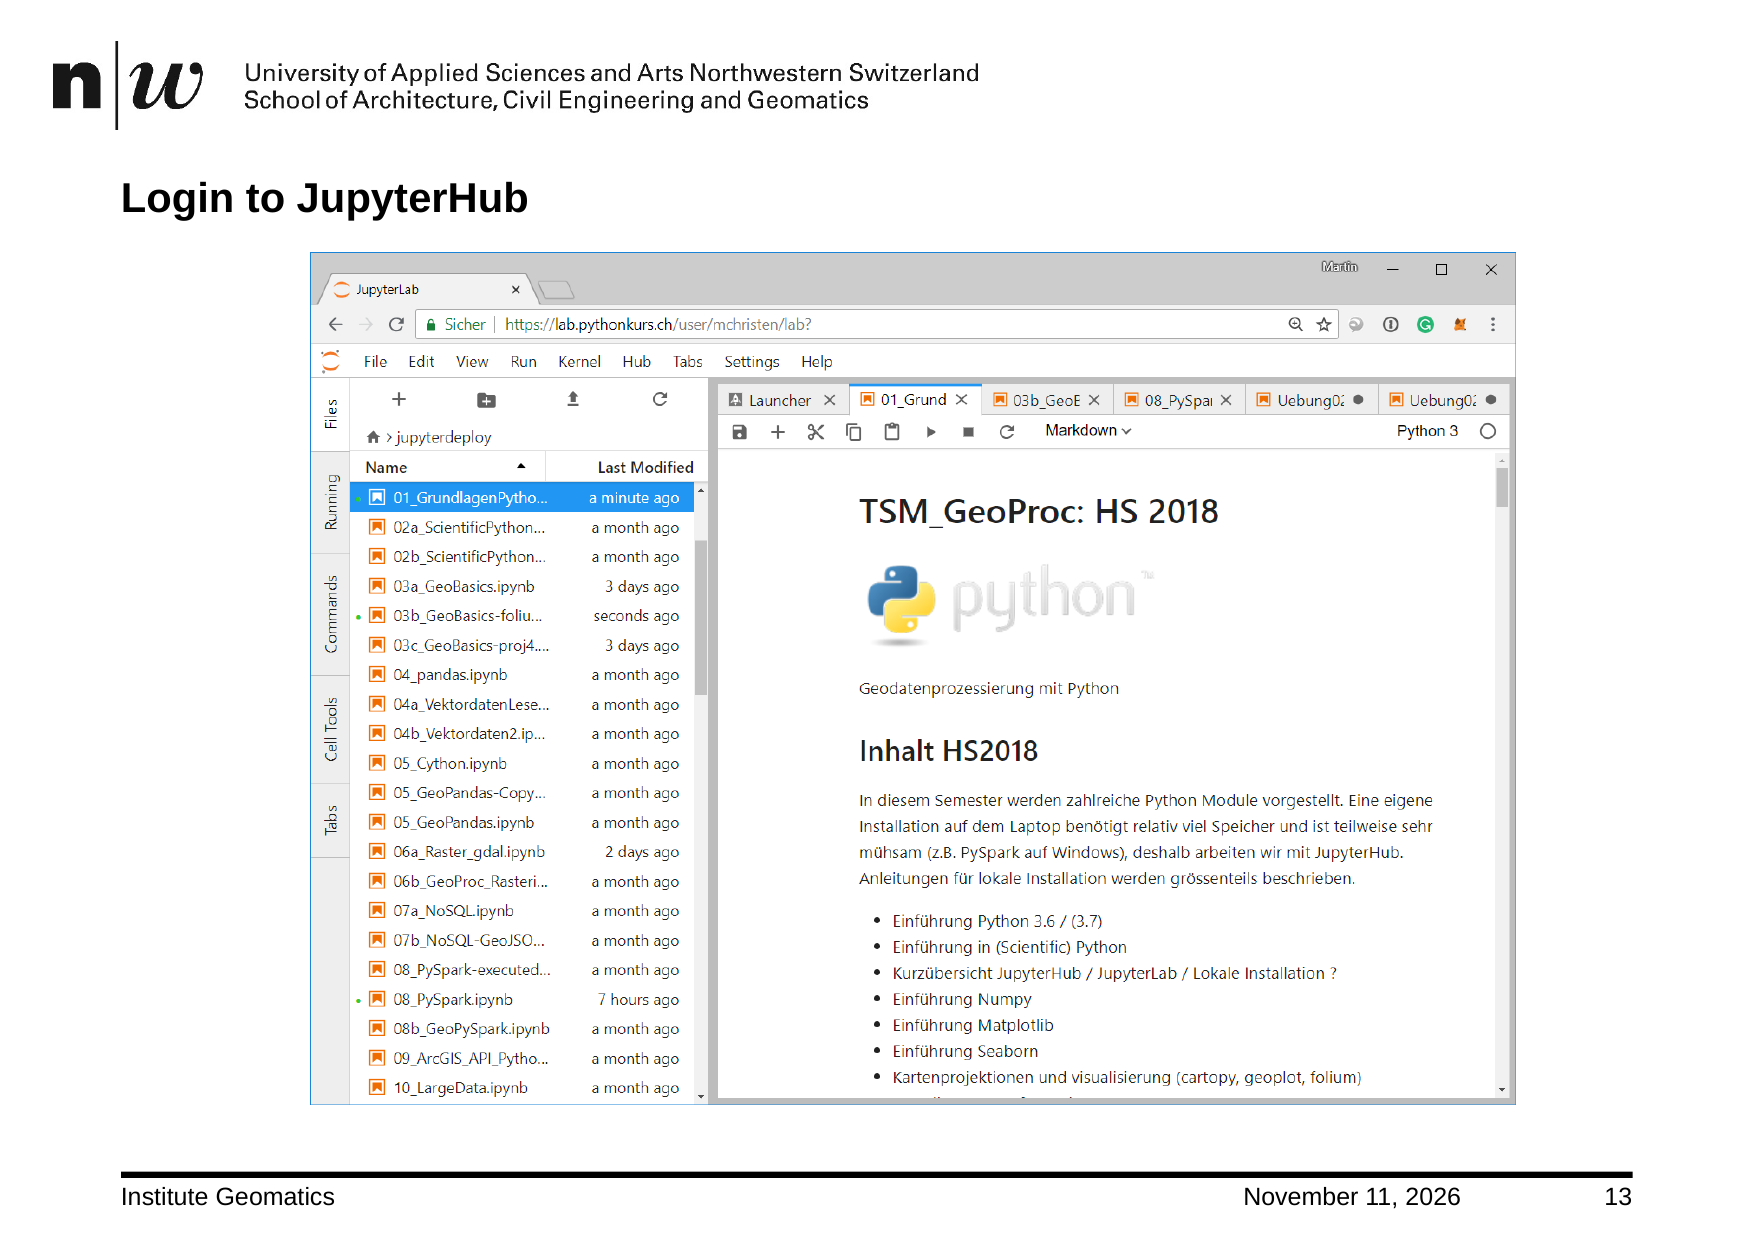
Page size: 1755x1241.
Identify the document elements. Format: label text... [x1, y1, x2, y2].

footer Institute Geomatics [120, 1180, 1349, 1211]
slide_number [1349, 1180, 1490, 1211]
title Login to JupyterHub [120, 171, 1633, 231]
picture [53, 41, 978, 130]
picture [309, 252, 1516, 1106]
slide_number 13 [1490, 1180, 1633, 1211]
